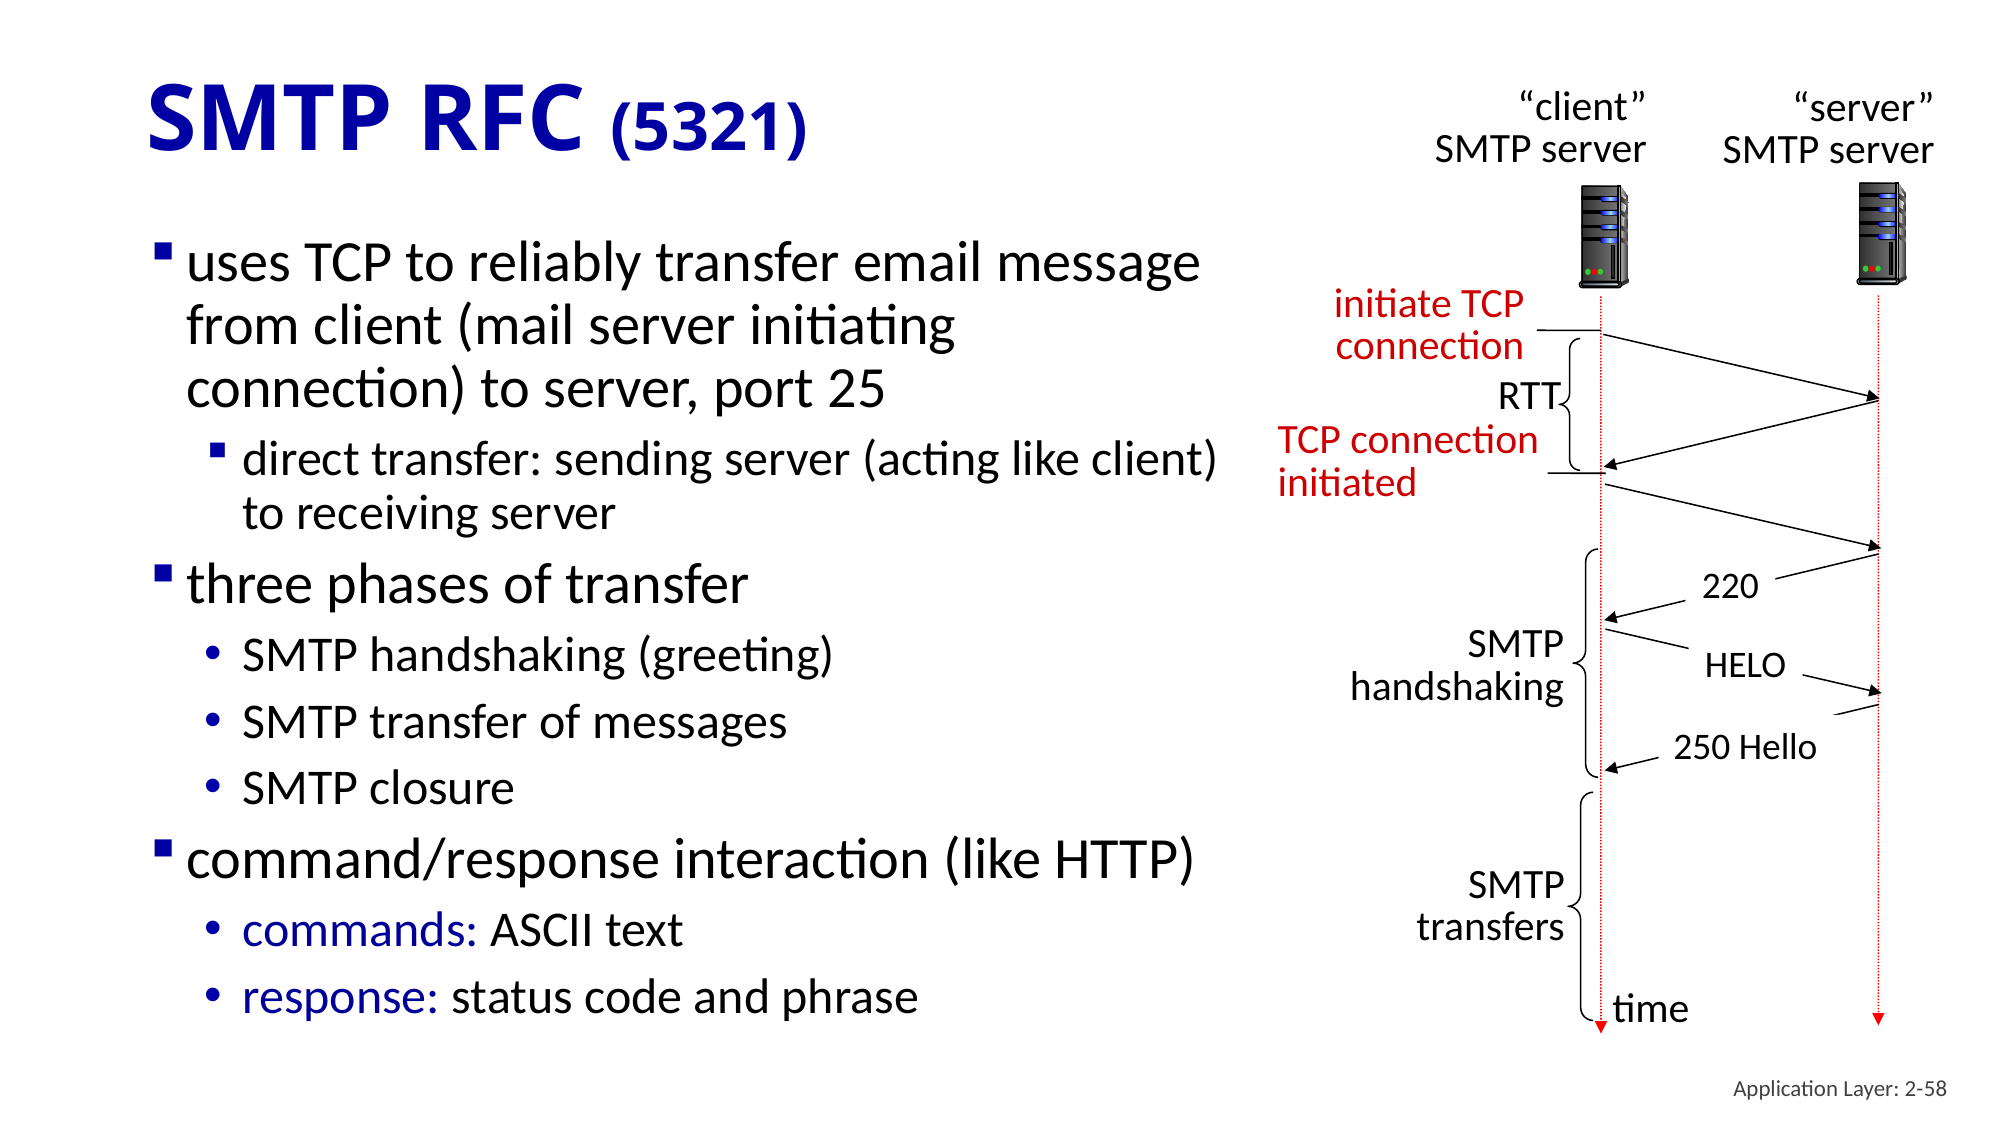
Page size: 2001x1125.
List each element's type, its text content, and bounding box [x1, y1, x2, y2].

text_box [1857, 182, 1907, 285]
text_box “client” SMTP server [1410, 79, 1662, 179]
text_box TCP connection initiated [1263, 412, 1623, 513]
text_box [1872, 1011, 1885, 1026]
text_box [1623, 488, 1882, 549]
text_box “server” SMTP server [1698, 79, 1950, 180]
text_box uses TCP to reliably transfer email message from client (mail server initiating connection) to server, port 25 direct transfer: sending server (acting like client) to receiving server three phases of transfer SMTP handshaking (greeting) SMTP transfer of messages SMTP closure command/response interaction (like HTTP) commands: ASCII text response: status code and phrase [113, 223, 1244, 987]
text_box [1306, 792, 1594, 1021]
title SMTP RFC (5321) [131, 47, 1856, 195]
text_box time [1597, 981, 1705, 1039]
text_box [1306, 549, 1882, 778]
text_box [1603, 334, 1880, 402]
text_box RTT [1483, 367, 1577, 412]
text_box initiate TCP connection [1318, 275, 1540, 376]
text_box [1569, 338, 1581, 412]
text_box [1579, 185, 1630, 288]
slide_number Application Layer: 2-58 [1512, 1056, 1963, 1117]
